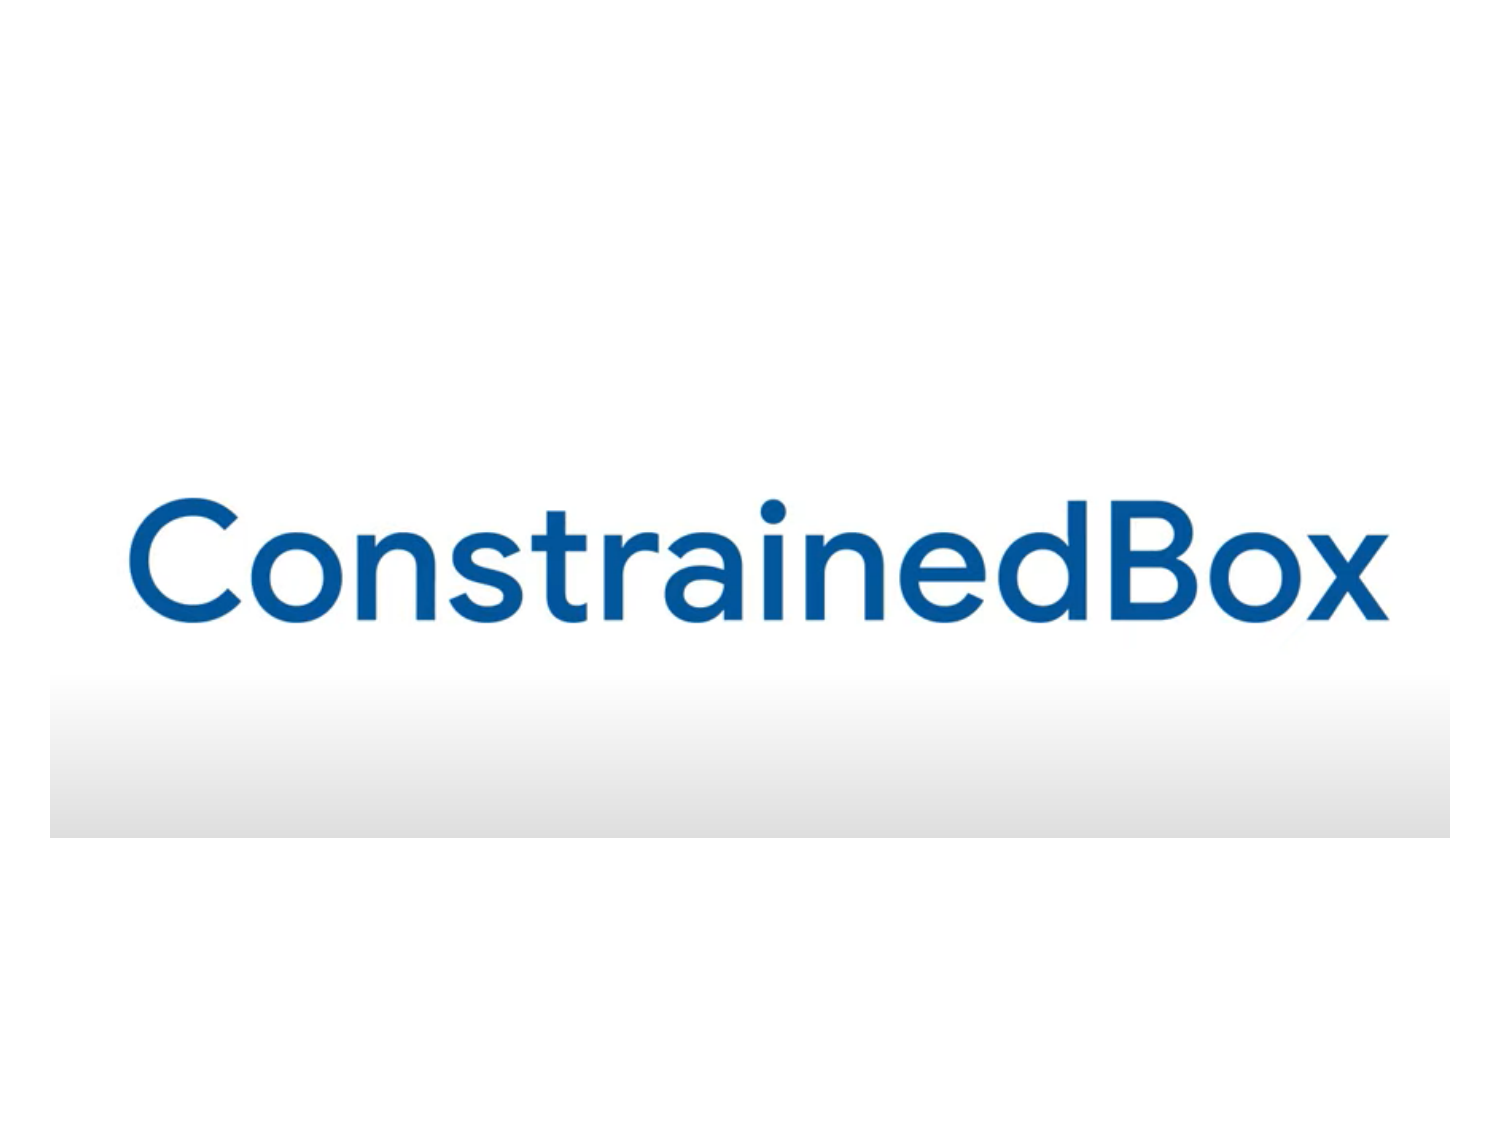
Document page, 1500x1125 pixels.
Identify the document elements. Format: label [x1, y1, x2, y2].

picture [49, 274, 1451, 838]
